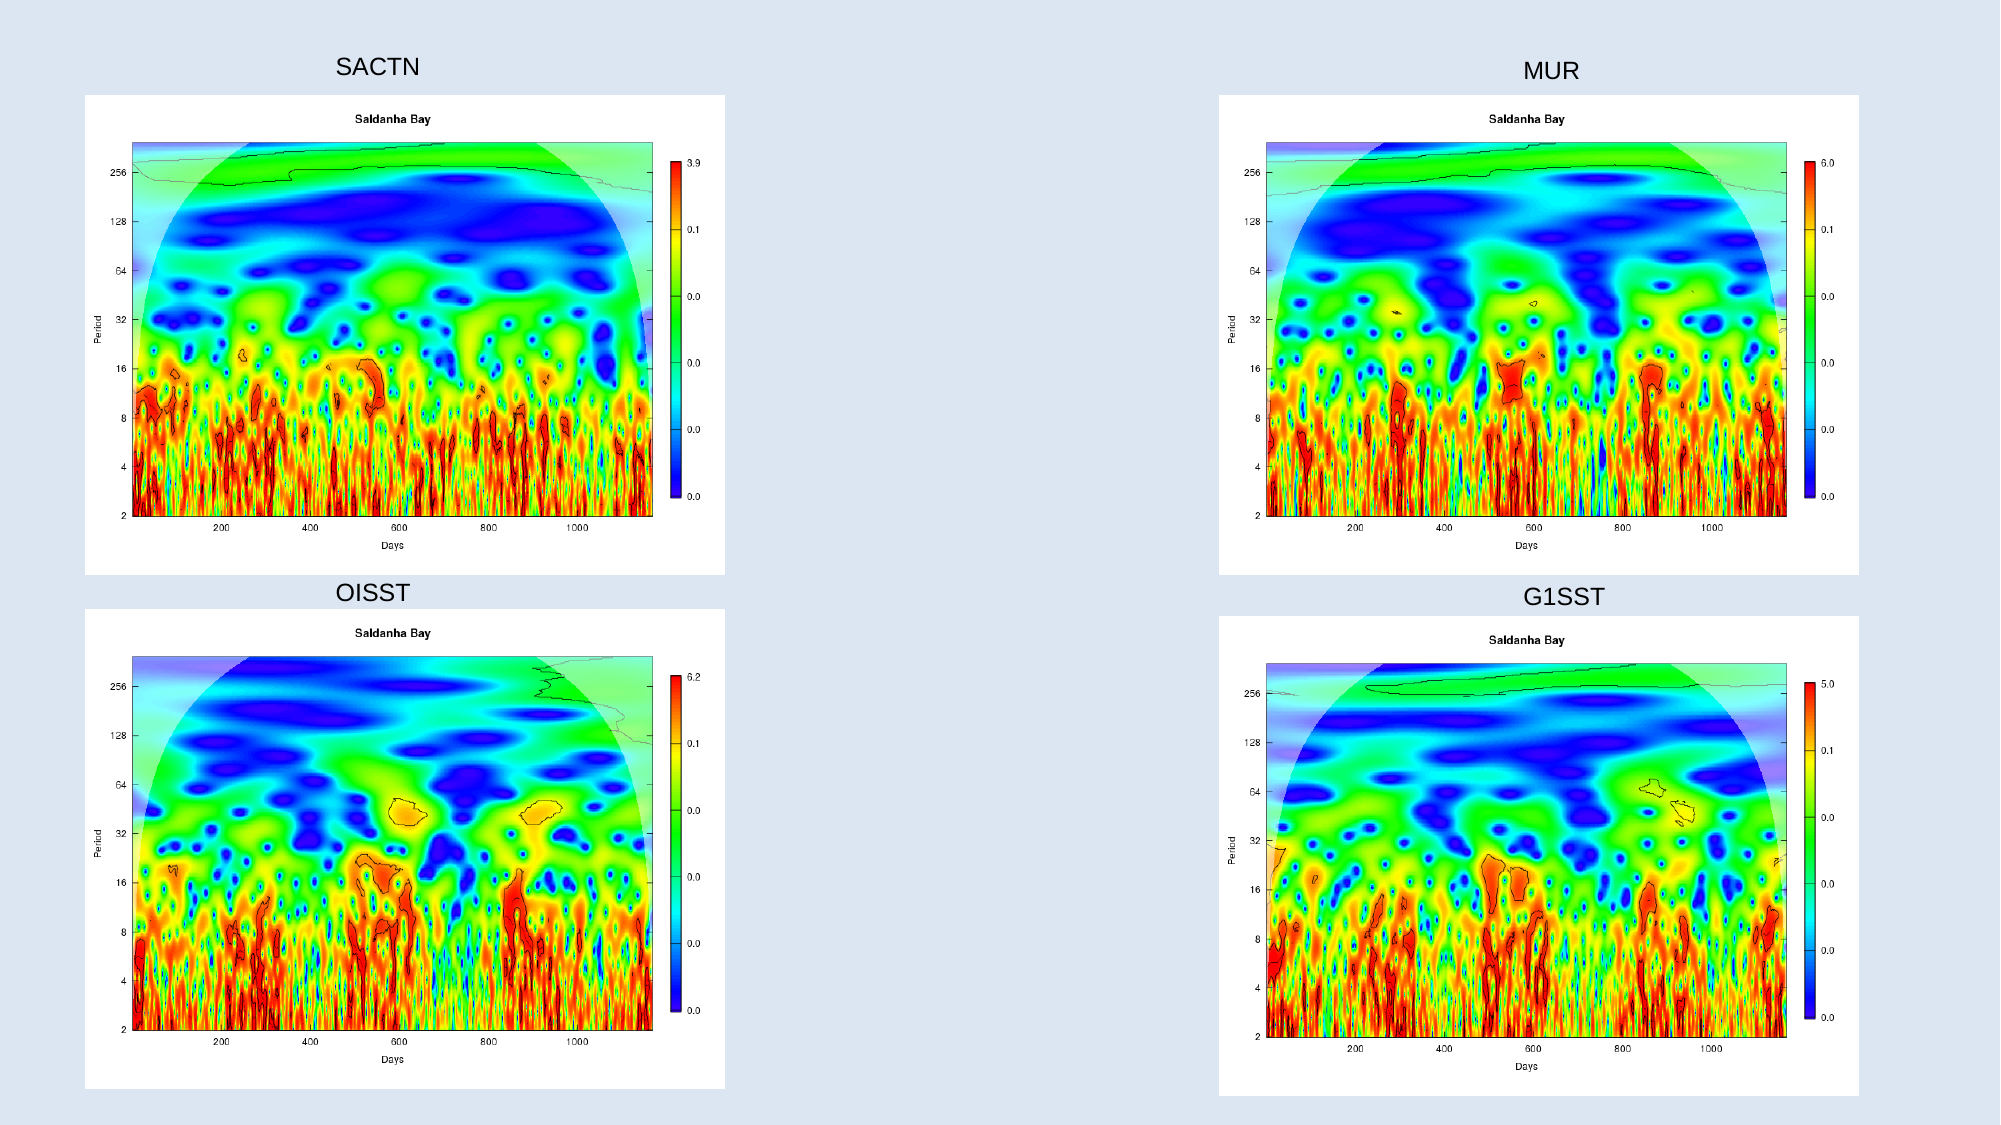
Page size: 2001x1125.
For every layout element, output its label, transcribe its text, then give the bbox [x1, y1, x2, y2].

text_box G1SST [1508, 583, 1767, 615]
text_box MUR [1508, 47, 1767, 92]
picture [85, 609, 725, 1090]
picture [1219, 94, 1859, 575]
picture [1219, 616, 1859, 1097]
text_box OISST [320, 583, 579, 608]
picture [85, 94, 725, 575]
text_box SACTN [320, 42, 579, 88]
